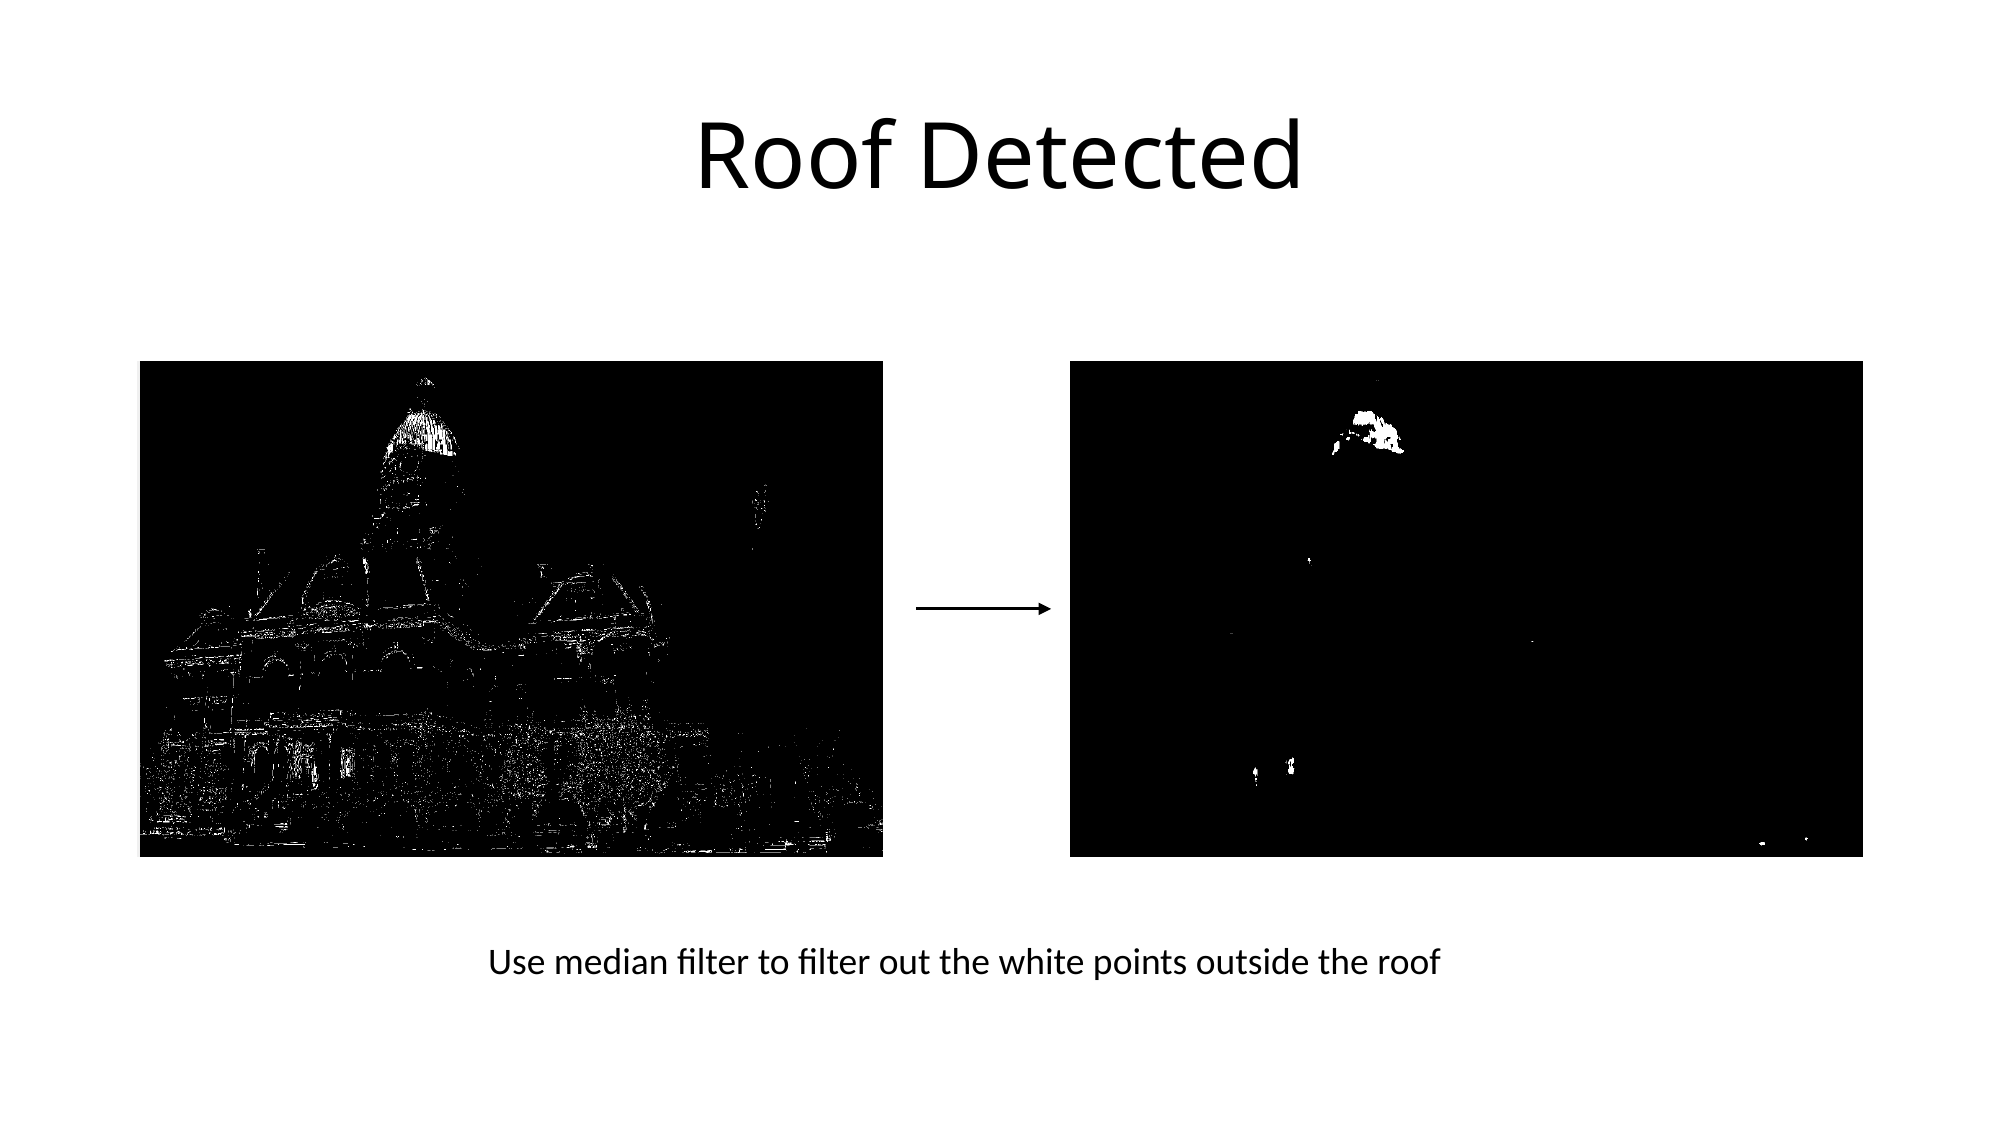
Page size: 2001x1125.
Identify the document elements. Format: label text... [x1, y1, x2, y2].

picture [1070, 361, 1863, 857]
text_box Use median filter to filter out the white points outside the roof [473, 929, 1494, 990]
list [137, 361, 883, 857]
title Roof Detected [137, 50, 1863, 269]
